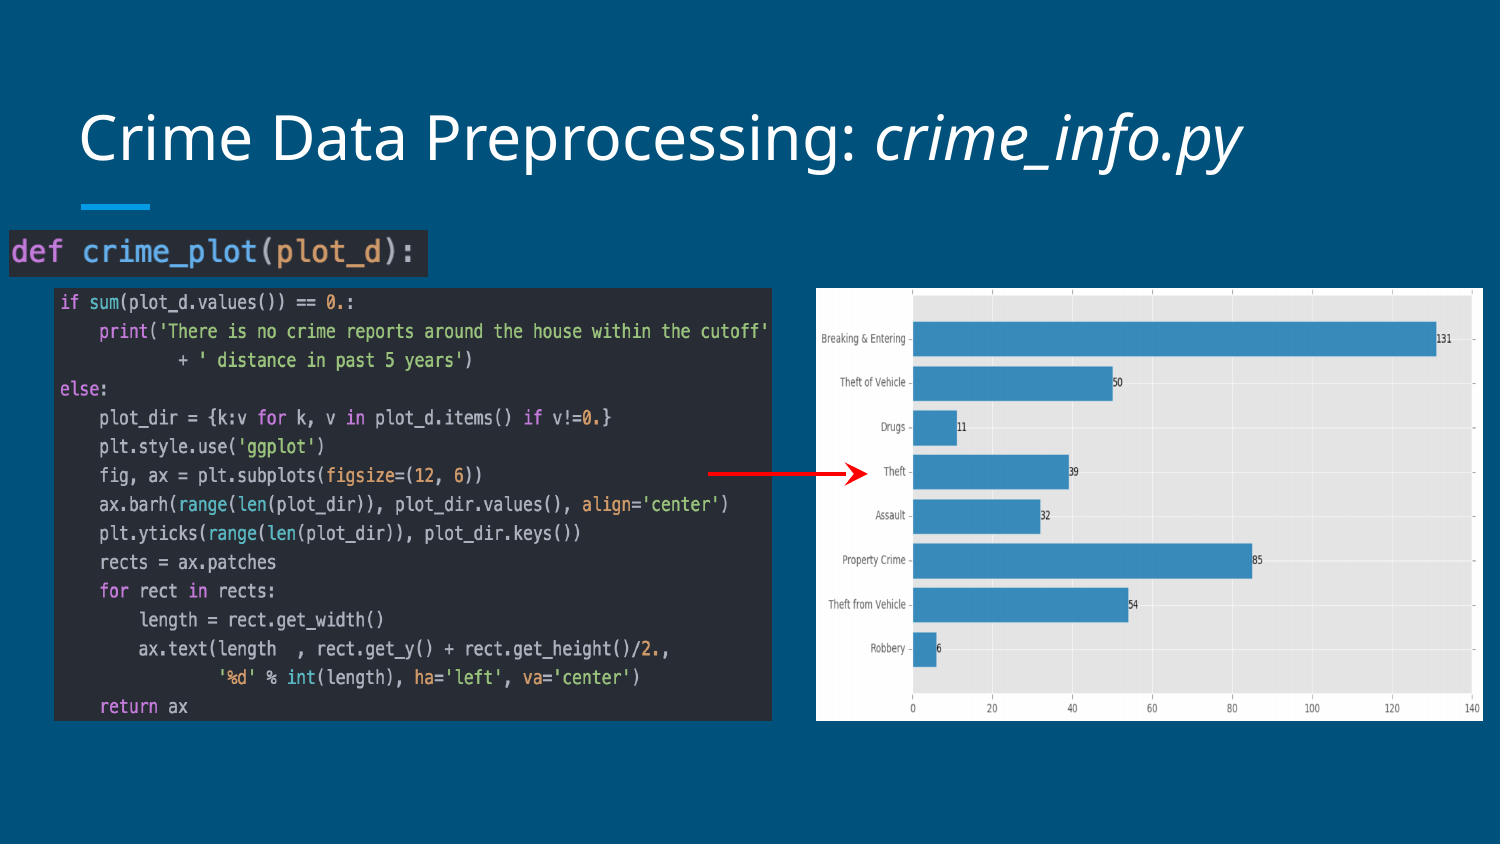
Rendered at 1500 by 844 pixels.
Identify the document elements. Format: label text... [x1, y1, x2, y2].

picture [10, 231, 427, 276]
picture [817, 289, 1482, 720]
picture [55, 289, 771, 720]
title Crime Data Preprocessing: crime_info.py [63, 75, 1437, 188]
